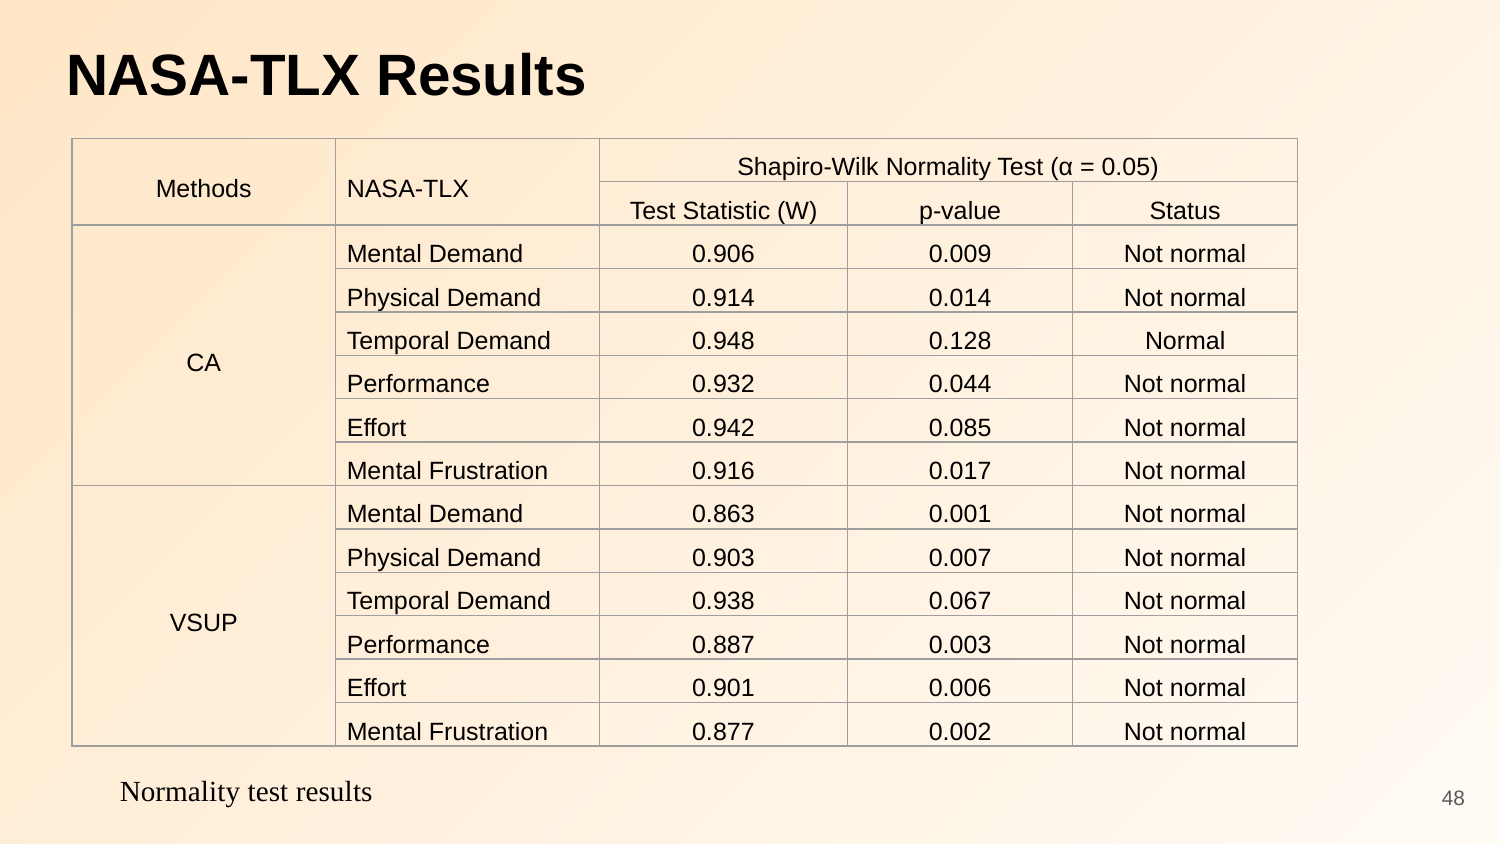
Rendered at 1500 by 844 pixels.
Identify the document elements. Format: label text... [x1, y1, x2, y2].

table_cell 0.887 [600, 616, 847, 658]
table_cell Not normal [1073, 399, 1297, 441]
table_cell Physical Demand [336, 530, 599, 572]
table_cell Status [1073, 182, 1297, 224]
table_cell 0.948 [600, 313, 847, 355]
table_cell 0.007 [848, 530, 1072, 572]
table_cell 0.006 [848, 660, 1072, 702]
table_cell Not normal [1073, 356, 1297, 398]
table_cell 0.001 [848, 486, 1072, 528]
title NASA-TLX Results [51, 22, 1449, 117]
table_cell 0.901 [600, 660, 847, 702]
table_cell 0.128 [848, 313, 1072, 355]
table_cell Test Statistic (W) [600, 182, 847, 224]
table_cell 0.903 [600, 530, 847, 572]
table_cell Not normal [1073, 443, 1297, 485]
table_cell Not normal [1073, 573, 1297, 615]
table_cell Mental Frustration [336, 703, 599, 745]
table_cell p-value [848, 182, 1072, 224]
table_cell Not normal [1073, 486, 1297, 528]
table_cell Not normal [1073, 616, 1297, 658]
table_cell Physical Demand [336, 269, 599, 311]
table_cell Effort [336, 399, 599, 441]
table_cell Not normal [1073, 660, 1297, 702]
table_cell Effort [336, 660, 599, 702]
table_cell 0.916 [600, 443, 847, 485]
table_cell Mental Demand [336, 486, 599, 528]
table_cell 0.906 [600, 226, 847, 268]
table_cell Not normal [1073, 269, 1297, 311]
table_cell 0.067 [848, 573, 1072, 615]
table_header Shapiro-Wilk Normality Test (α = 0.05) [600, 139, 1297, 181]
table_cell 0.877 [600, 703, 847, 745]
table_cell Mental Frustration [336, 443, 599, 485]
table_cell 0.017 [848, 443, 1072, 485]
table_cell 0.085 [848, 399, 1072, 441]
table_cell 0.932 [600, 356, 847, 398]
table_cell 0.003 [848, 616, 1072, 658]
table_cell 0.942 [600, 399, 847, 441]
table_header NASA-TLX [336, 139, 599, 224]
table_cell Not normal [1073, 530, 1297, 572]
table_cell Temporal Demand [336, 573, 599, 615]
table_cell 0.863 [600, 486, 847, 528]
table_cell Not normal [1073, 703, 1297, 745]
table_cell Mental Demand [336, 226, 599, 268]
table_cell 0.009 [848, 226, 1072, 268]
table_cell 0.002 [848, 703, 1072, 745]
table_cell 0.044 [848, 356, 1072, 398]
table_cell 0.014 [848, 269, 1072, 311]
table_cell 0.938 [600, 573, 847, 615]
table_cell Not normal [1073, 226, 1297, 268]
table_cell 0.914 [600, 269, 847, 311]
table_cell Normal [1073, 313, 1297, 355]
table_cell Temporal Demand [336, 313, 599, 355]
slide_number 48 [1389, 764, 1480, 830]
table_cell Performance [336, 356, 599, 398]
table_cell Performance [336, 616, 599, 658]
table_cell VSUP [73, 486, 335, 745]
table_header Methods [73, 139, 335, 224]
table_cell CA [73, 226, 335, 485]
text_box Normality test results [105, 764, 513, 815]
